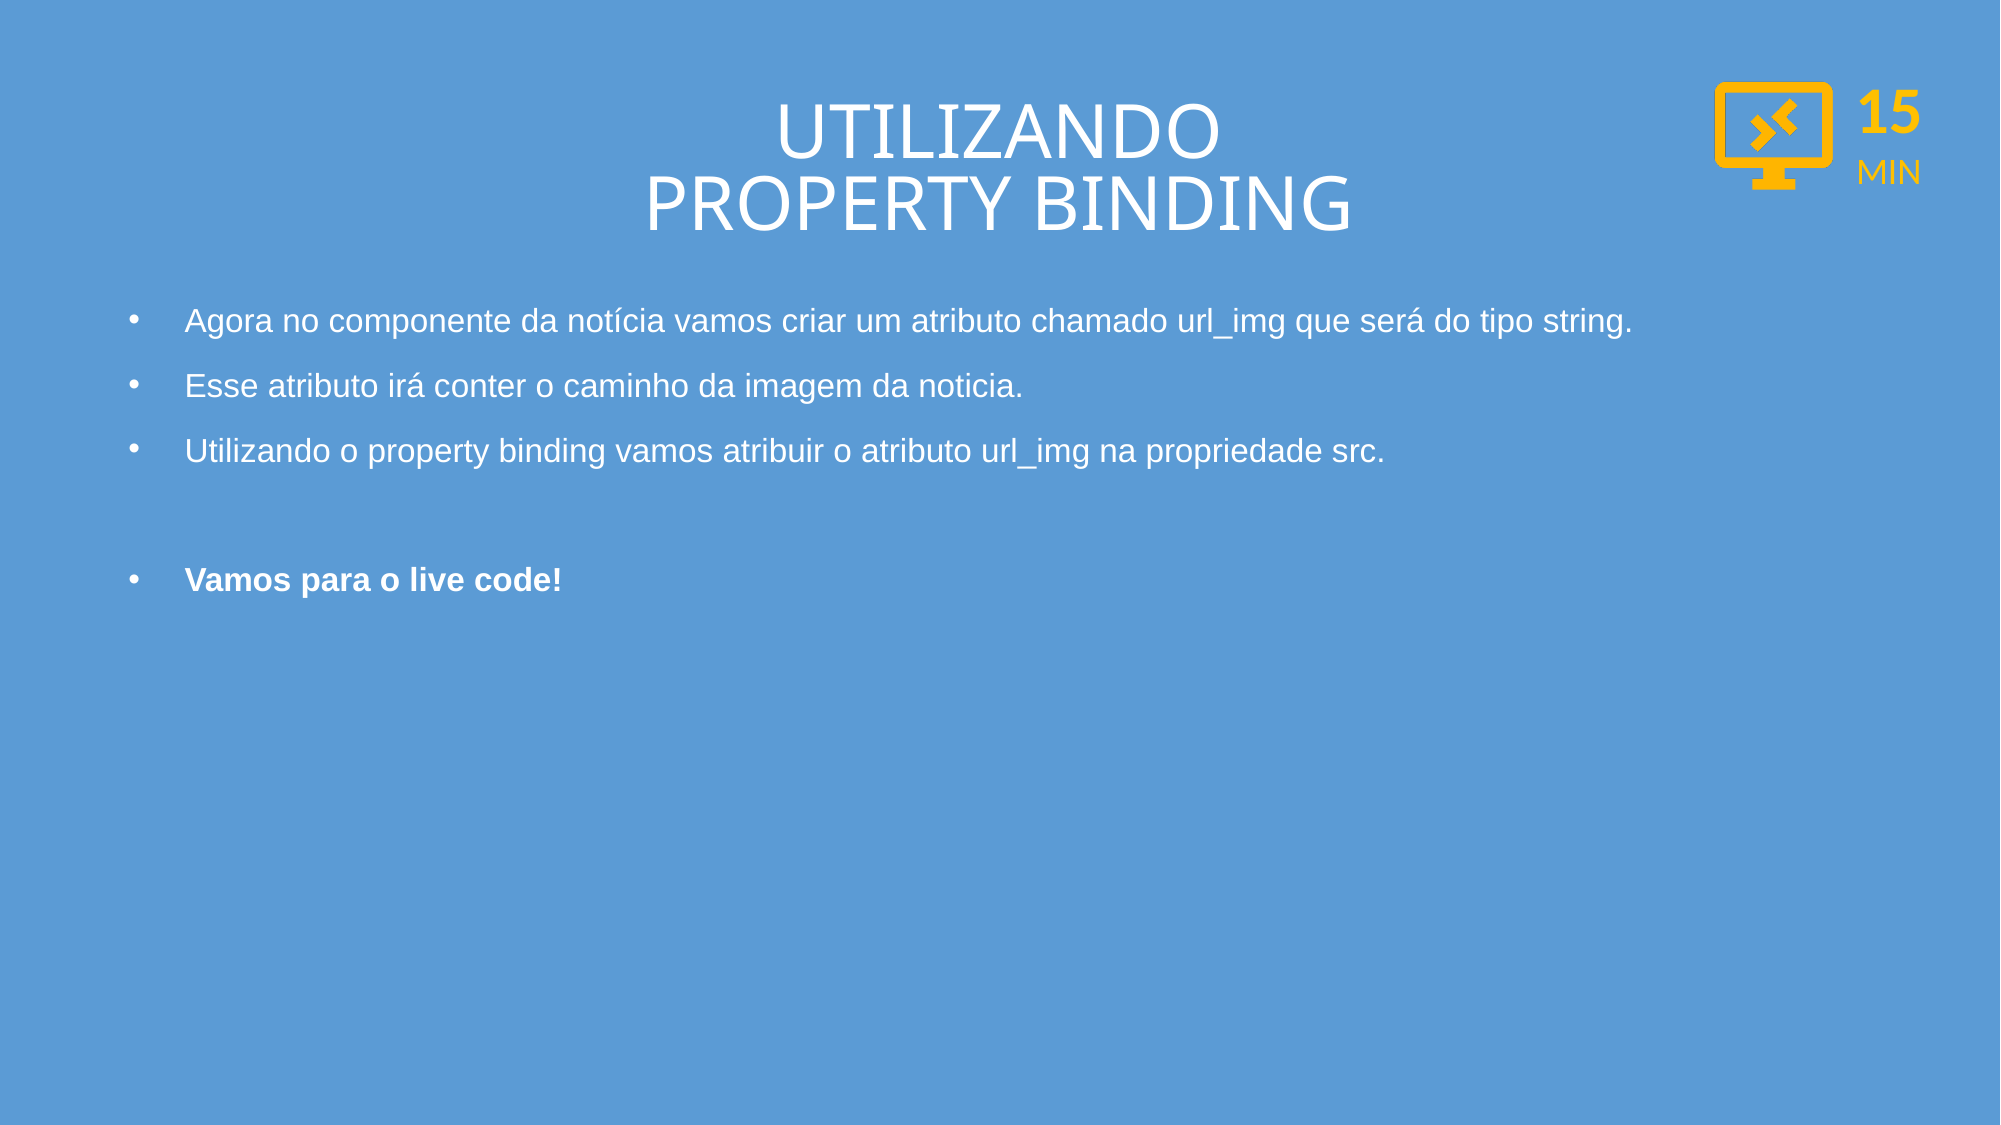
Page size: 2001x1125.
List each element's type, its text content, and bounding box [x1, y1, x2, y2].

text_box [1709, 59, 1940, 202]
text_box Agora no componente da notícia vamos criar um atributo chamado url_img que será do tipo string. Esse atributo irá conter o caminho da imagem da noticia. Utilizando o property binding vamos atribuir o atributo url_img na propriedade src. Vamos para o live code! [113, 291, 1915, 606]
text_box Utilizando Property binding [58, 90, 1709, 180]
